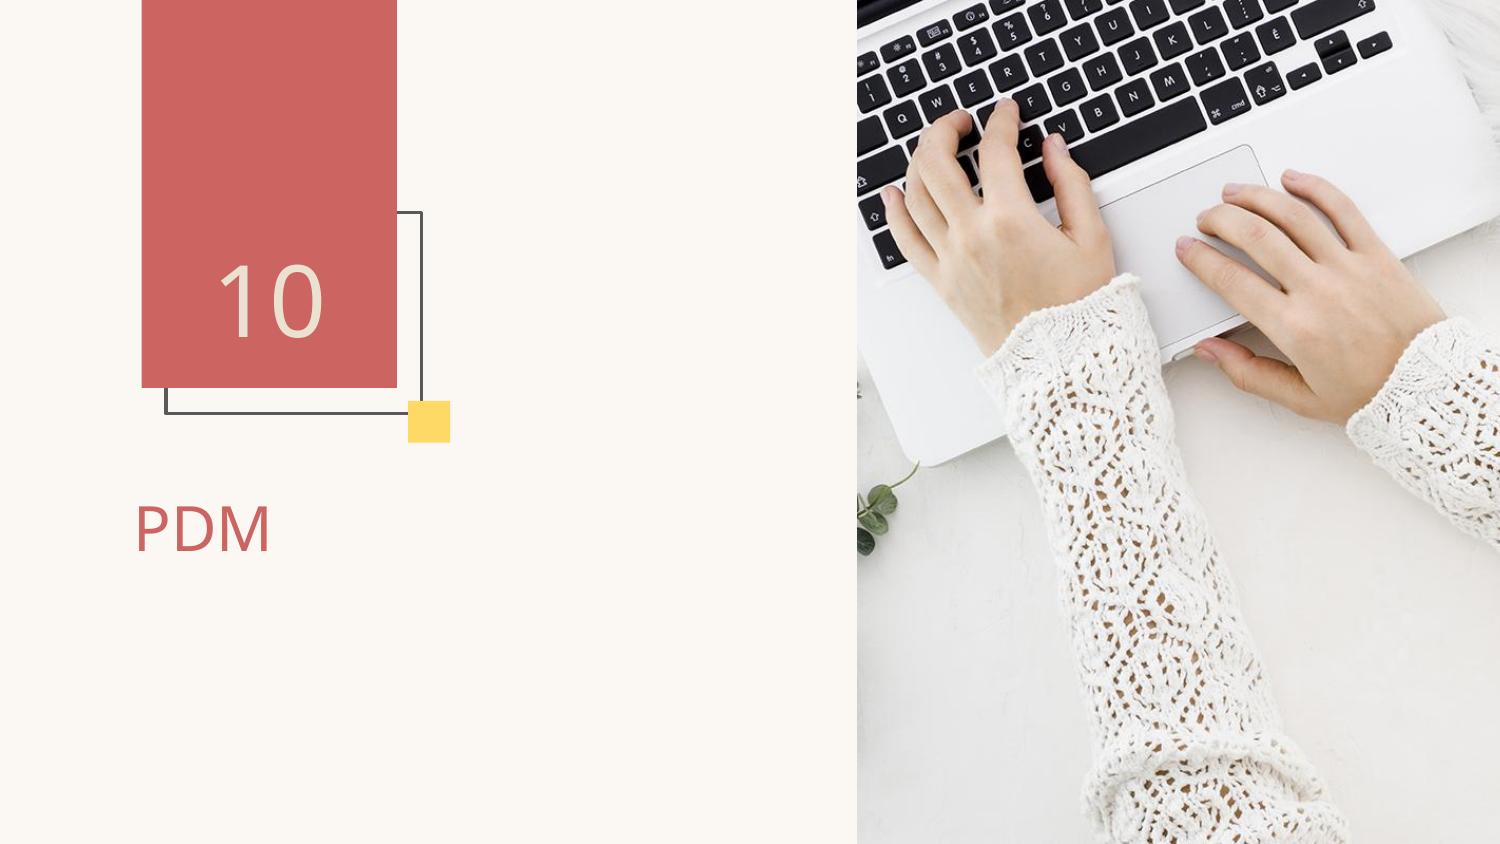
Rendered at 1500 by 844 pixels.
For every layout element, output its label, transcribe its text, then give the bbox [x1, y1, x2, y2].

picture [856, 0, 1500, 844]
title 10 [108, 212, 431, 373]
title PDM [118, 474, 851, 608]
